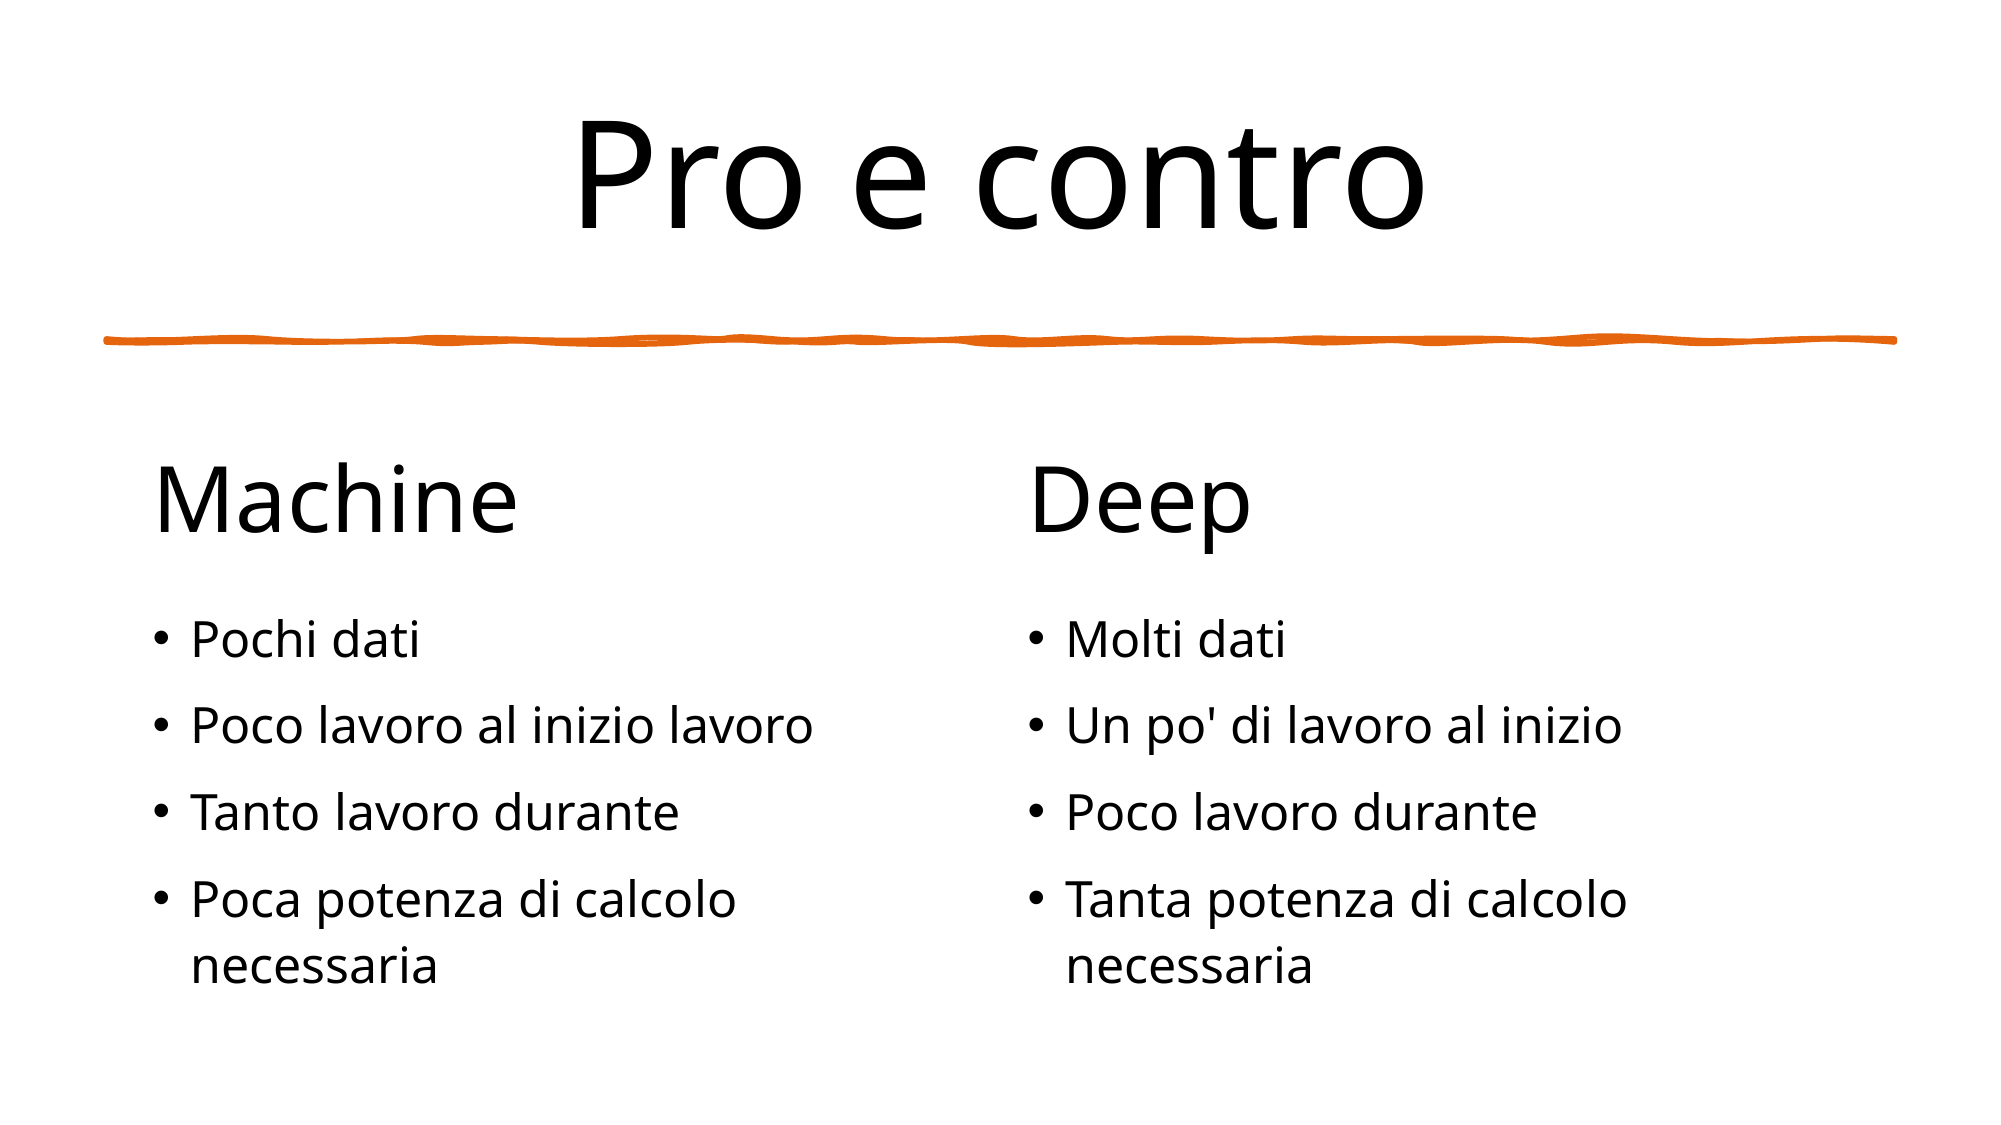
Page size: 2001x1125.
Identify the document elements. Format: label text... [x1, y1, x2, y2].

list Molti dati Un po' di lavoro al inizio Poco lavoro durante Tanta potenza di calcolo necessaria [1012, 593, 1863, 1016]
title Pro e contro [137, 59, 1863, 278]
list Machine [137, 423, 984, 559]
list Pochi dati Poco lavoro al inizio lavoro Tanto lavoro durante Poca potenza di calcolo necessaria [137, 593, 984, 1016]
list Deep [1012, 423, 1863, 559]
